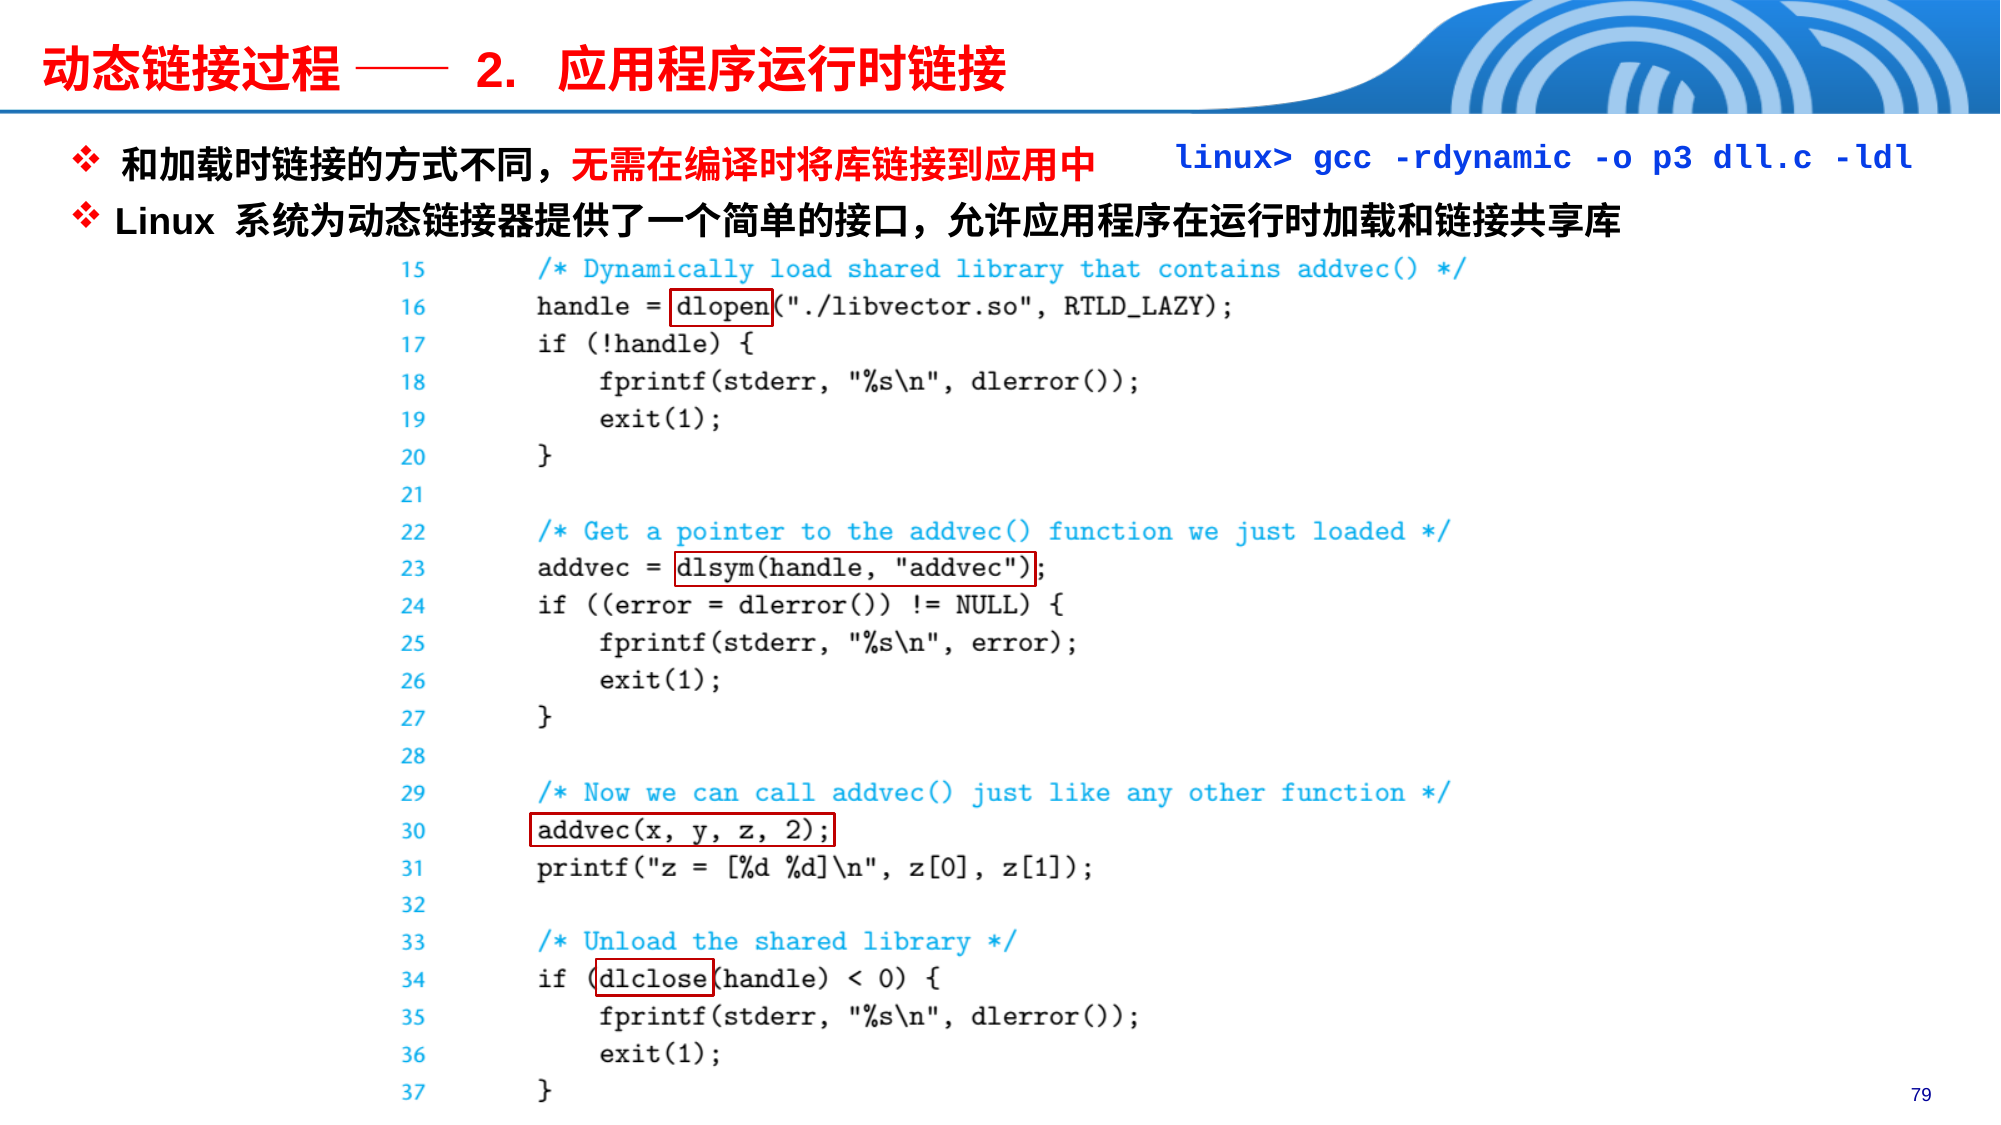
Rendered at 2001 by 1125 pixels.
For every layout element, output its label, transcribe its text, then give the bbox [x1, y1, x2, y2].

text_box linux> gcc -rdynamic -o p3 dll.c -ldl [1158, 131, 1928, 184]
title 动态链接过程 —— 2. 应用程序运行时链接 [7, 40, 1202, 113]
picture [0, 0, 2000, 114]
picture [397, 251, 1473, 1107]
list 和加载时链接的方式不同，无需在编译时将库链接到应用中 Linux 系统为动态链接器提供了一个简单的接口，允许应用程序在运行时加载和链接共享库 [58, 124, 1946, 1020]
